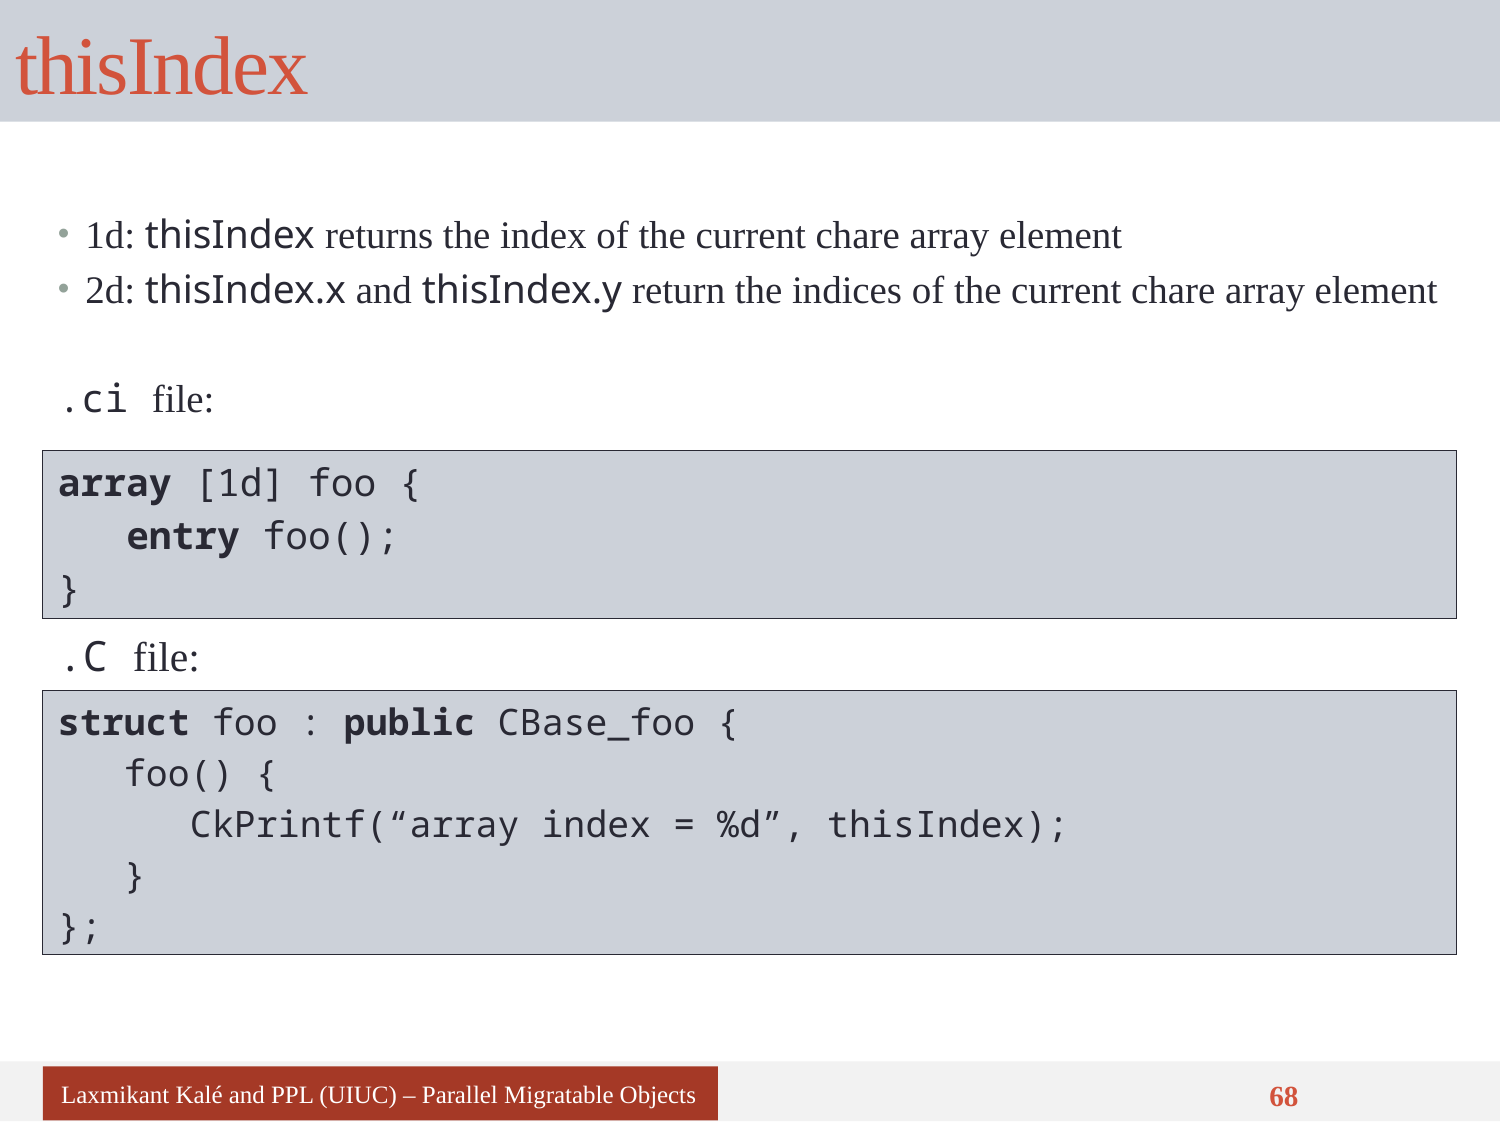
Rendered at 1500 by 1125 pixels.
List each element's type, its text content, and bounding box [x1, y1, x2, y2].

list 1d: thisIndex returns the index of the current chare array element 2d: thisIndex.x and thisIndex.y return the indices of the current chare array element .ci file: [42, 180, 1457, 450]
slide_number 68 [1254, 1067, 1457, 1122]
footer Laxmikant Kalé and PPL (UIUC) – Parallel Migratable Objects [42, 1066, 718, 1121]
list array [1d] foo { entry foo(); } [42, 450, 1457, 618]
title thisIndex [0, 0, 1500, 122]
list struct foo : public CBase_foo { foo() { CkPrintf(“array index = %d”, thisIndex); } }; [42, 690, 1457, 955]
list .C file: [42, 618, 1457, 690]
